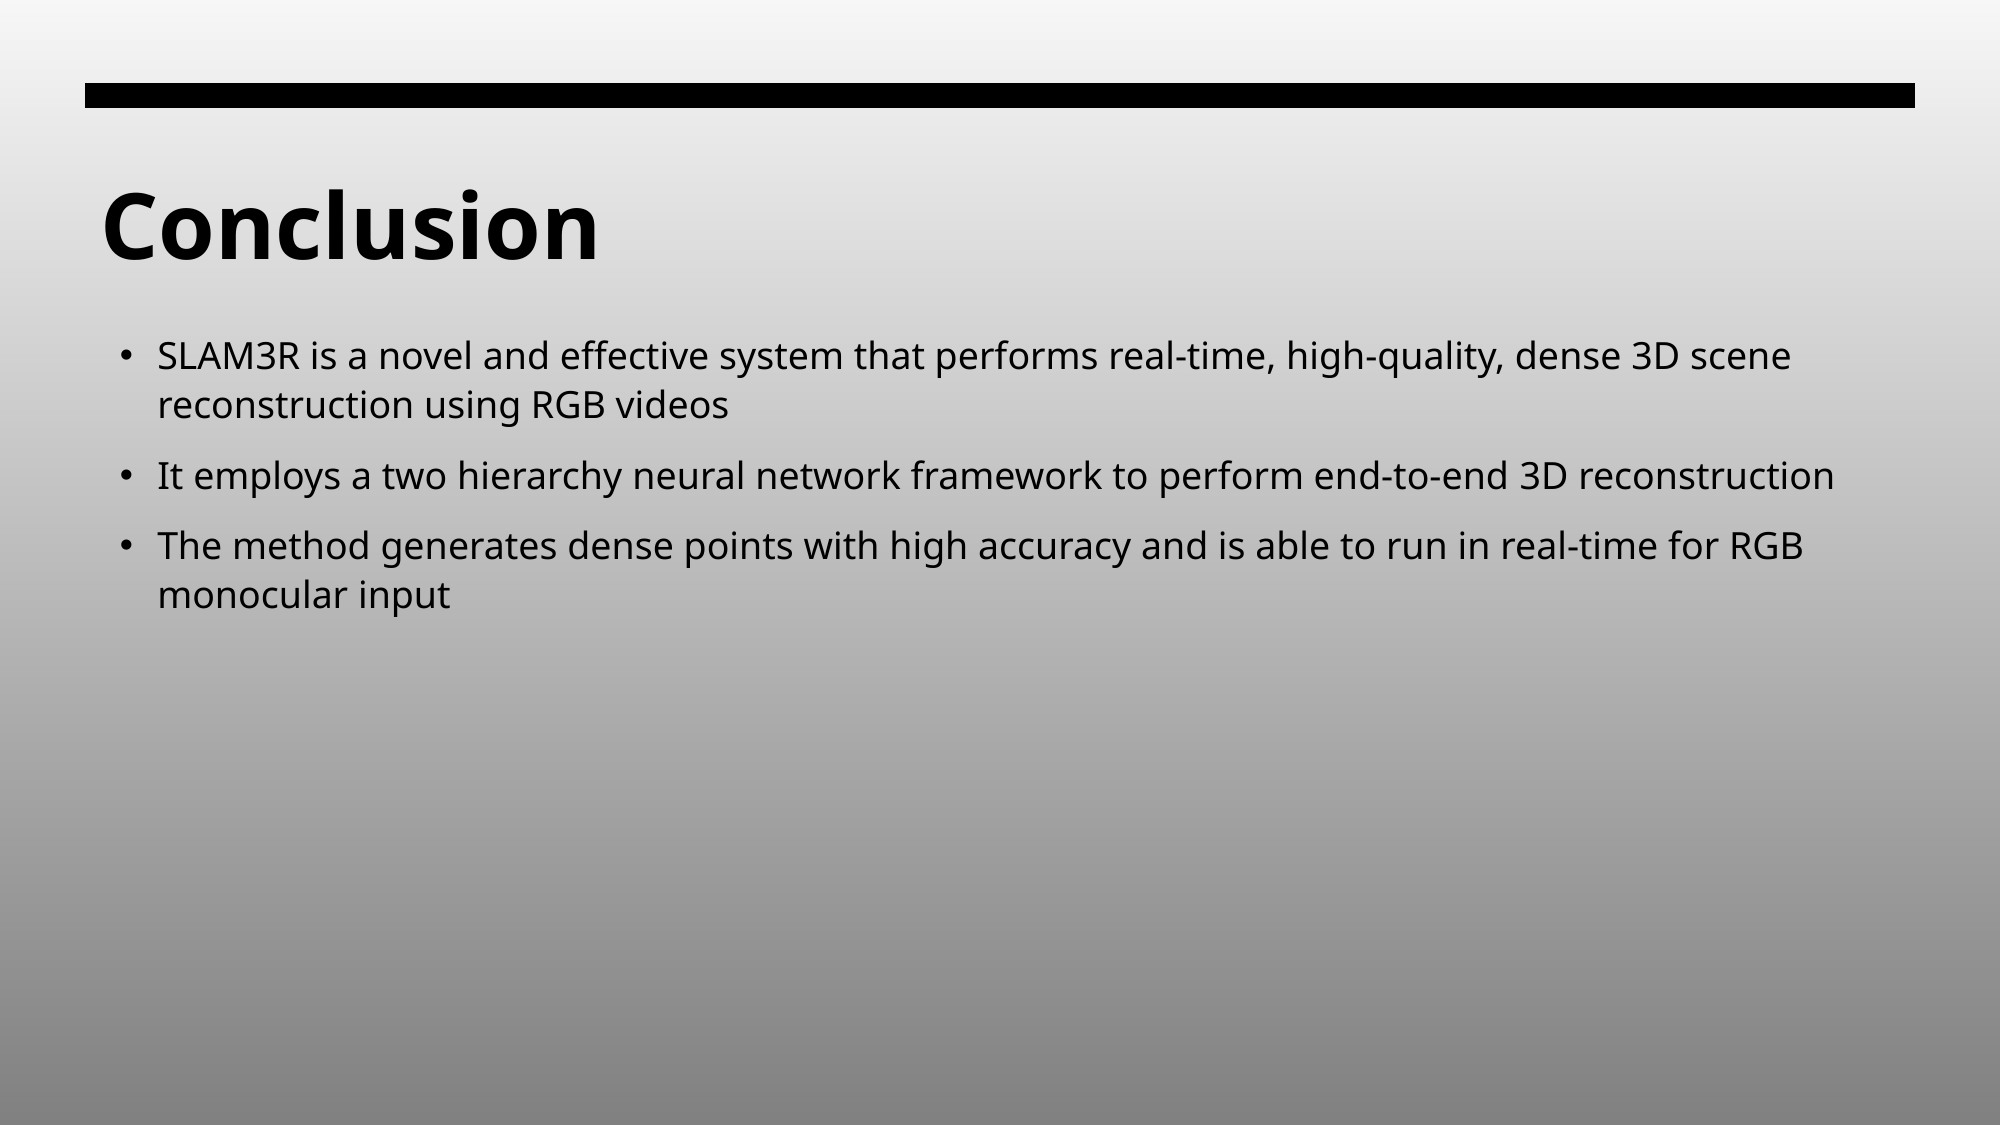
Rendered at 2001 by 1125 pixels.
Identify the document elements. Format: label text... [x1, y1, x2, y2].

list SLAM3R is a novel and effective system that performs real-time, high-quality, dense 3D scene reconstruction using RGB videos It employs a two hierarchy neural network framework to perform end-to-end 3D reconstruction The method generates dense points with high accuracy and is able to run in real-time for RGB monocular input [104, 319, 1935, 1125]
title Conclusion [85, 160, 1916, 401]
